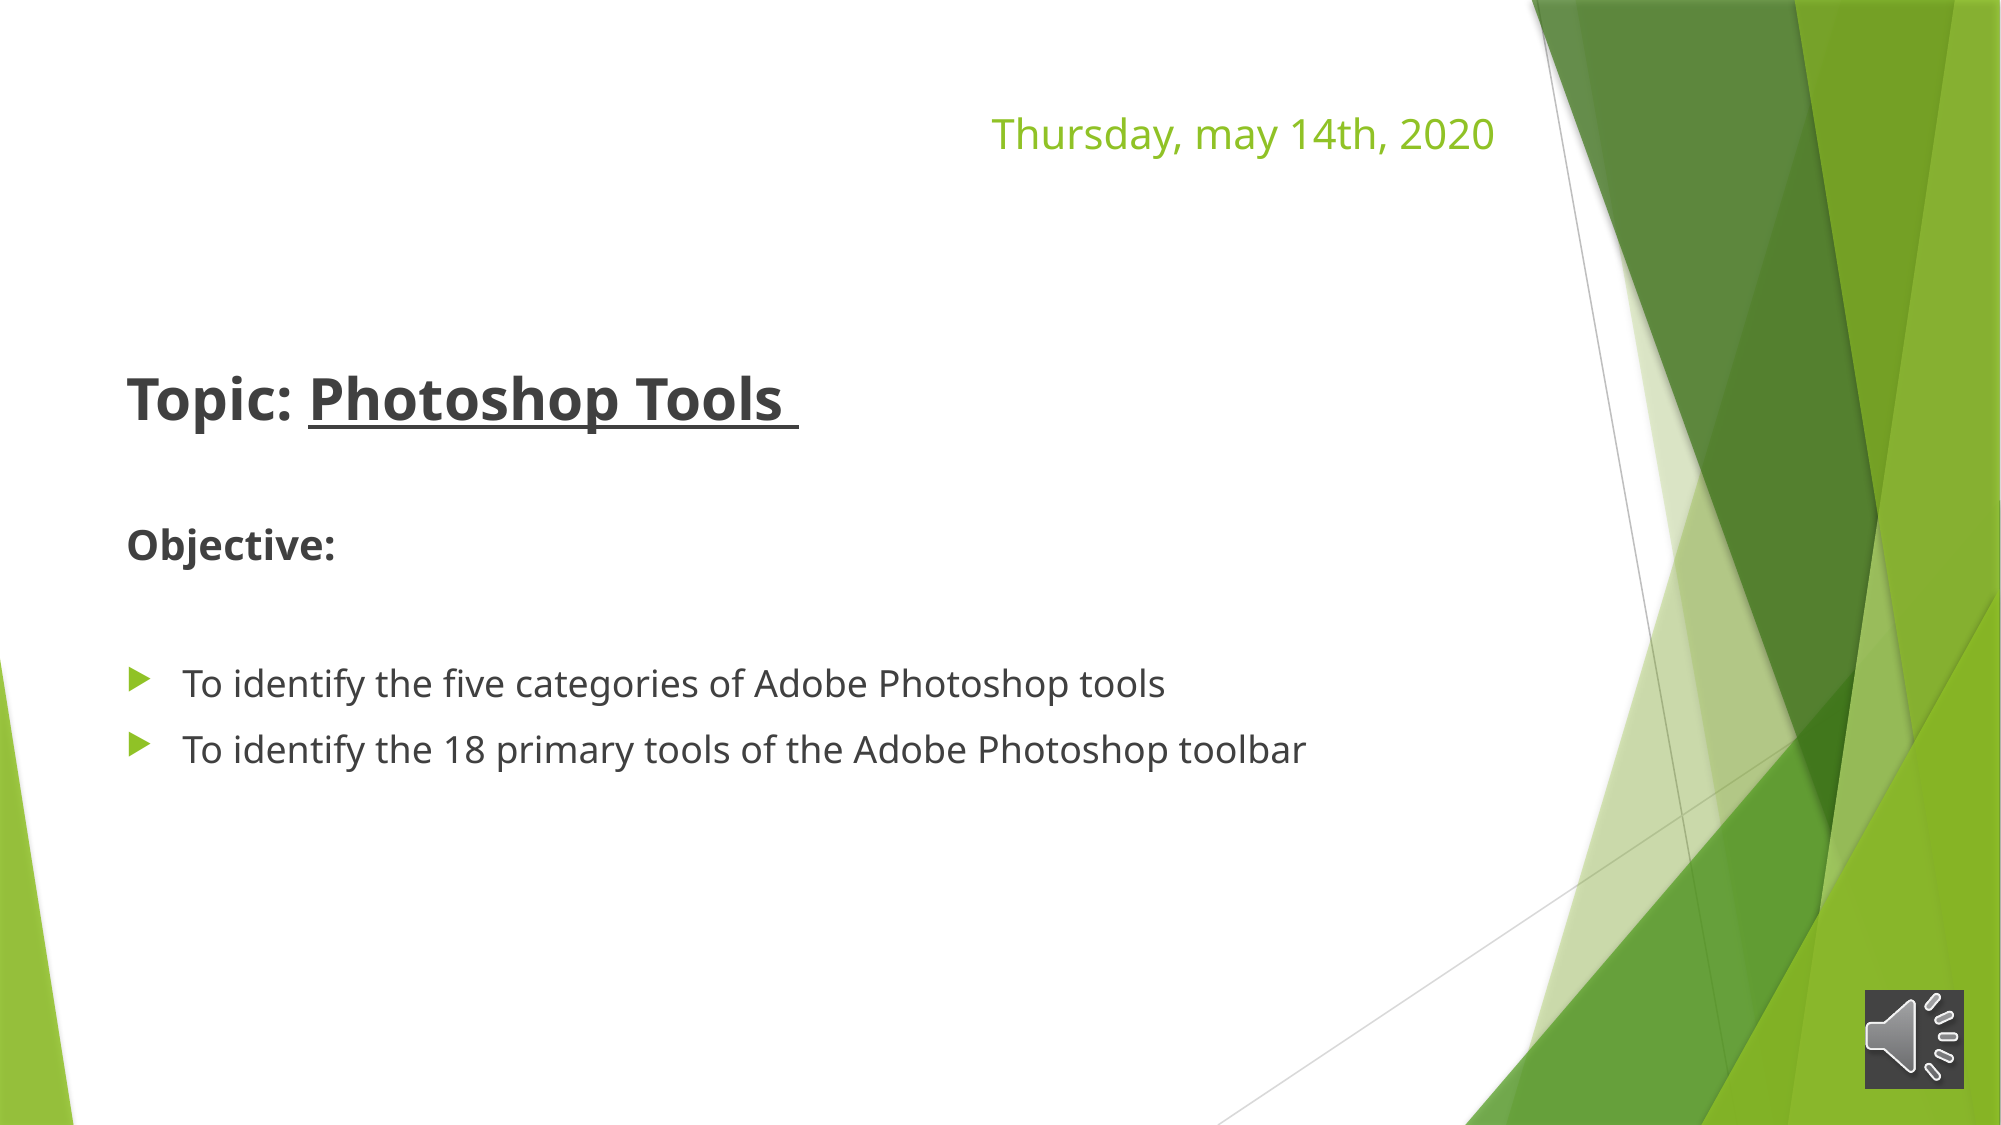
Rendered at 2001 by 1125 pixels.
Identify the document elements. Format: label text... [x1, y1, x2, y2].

picture [1864, 989, 1966, 1091]
list Topic: Photoshop Tools Objective: To identify the five categories of Adobe Photoshop tools To identify the 18 primary tools of the Adobe Photoshop toolbar [111, 354, 1522, 992]
title Thursday, may 14th, 2020 [111, 99, 1522, 222]
